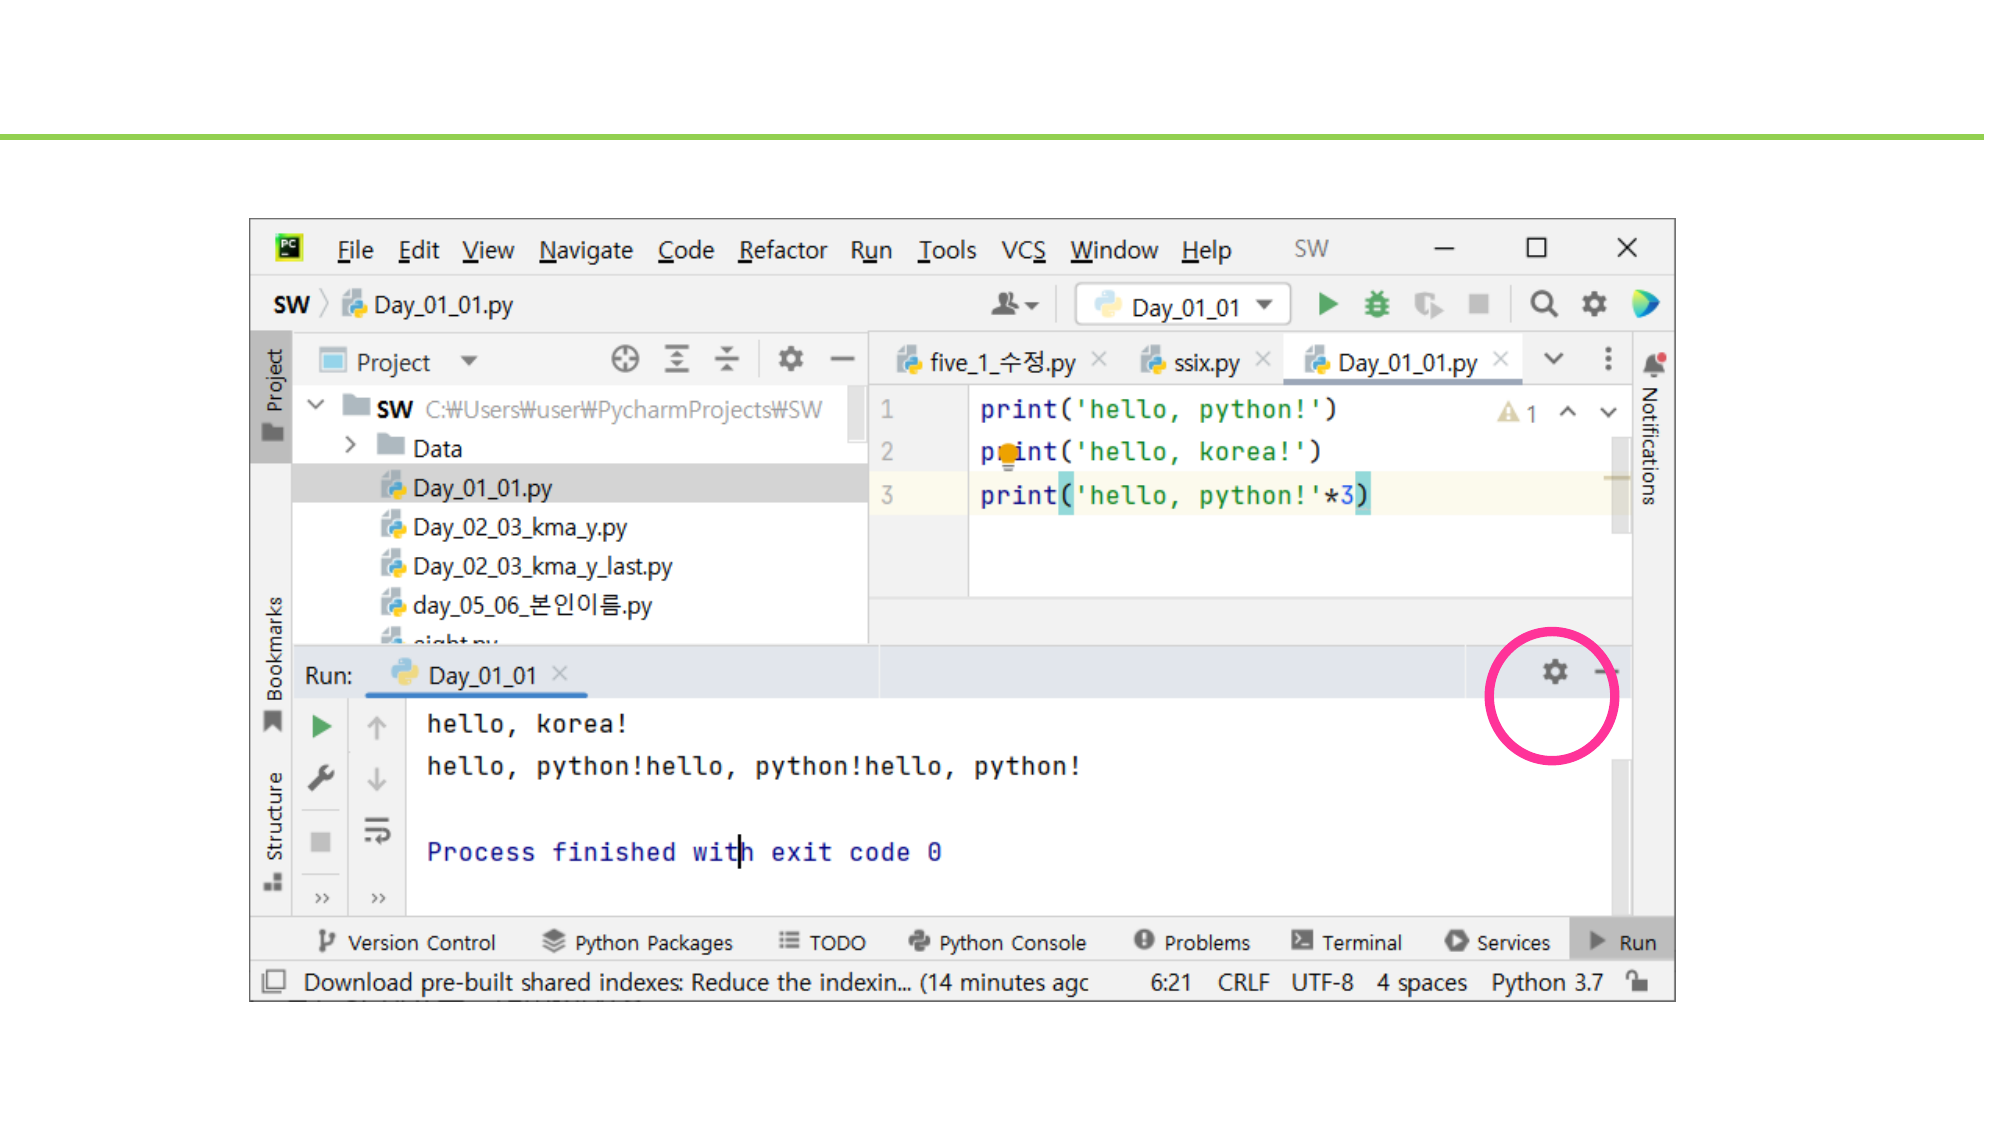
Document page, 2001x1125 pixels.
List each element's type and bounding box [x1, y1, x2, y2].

list [249, 218, 1676, 1002]
